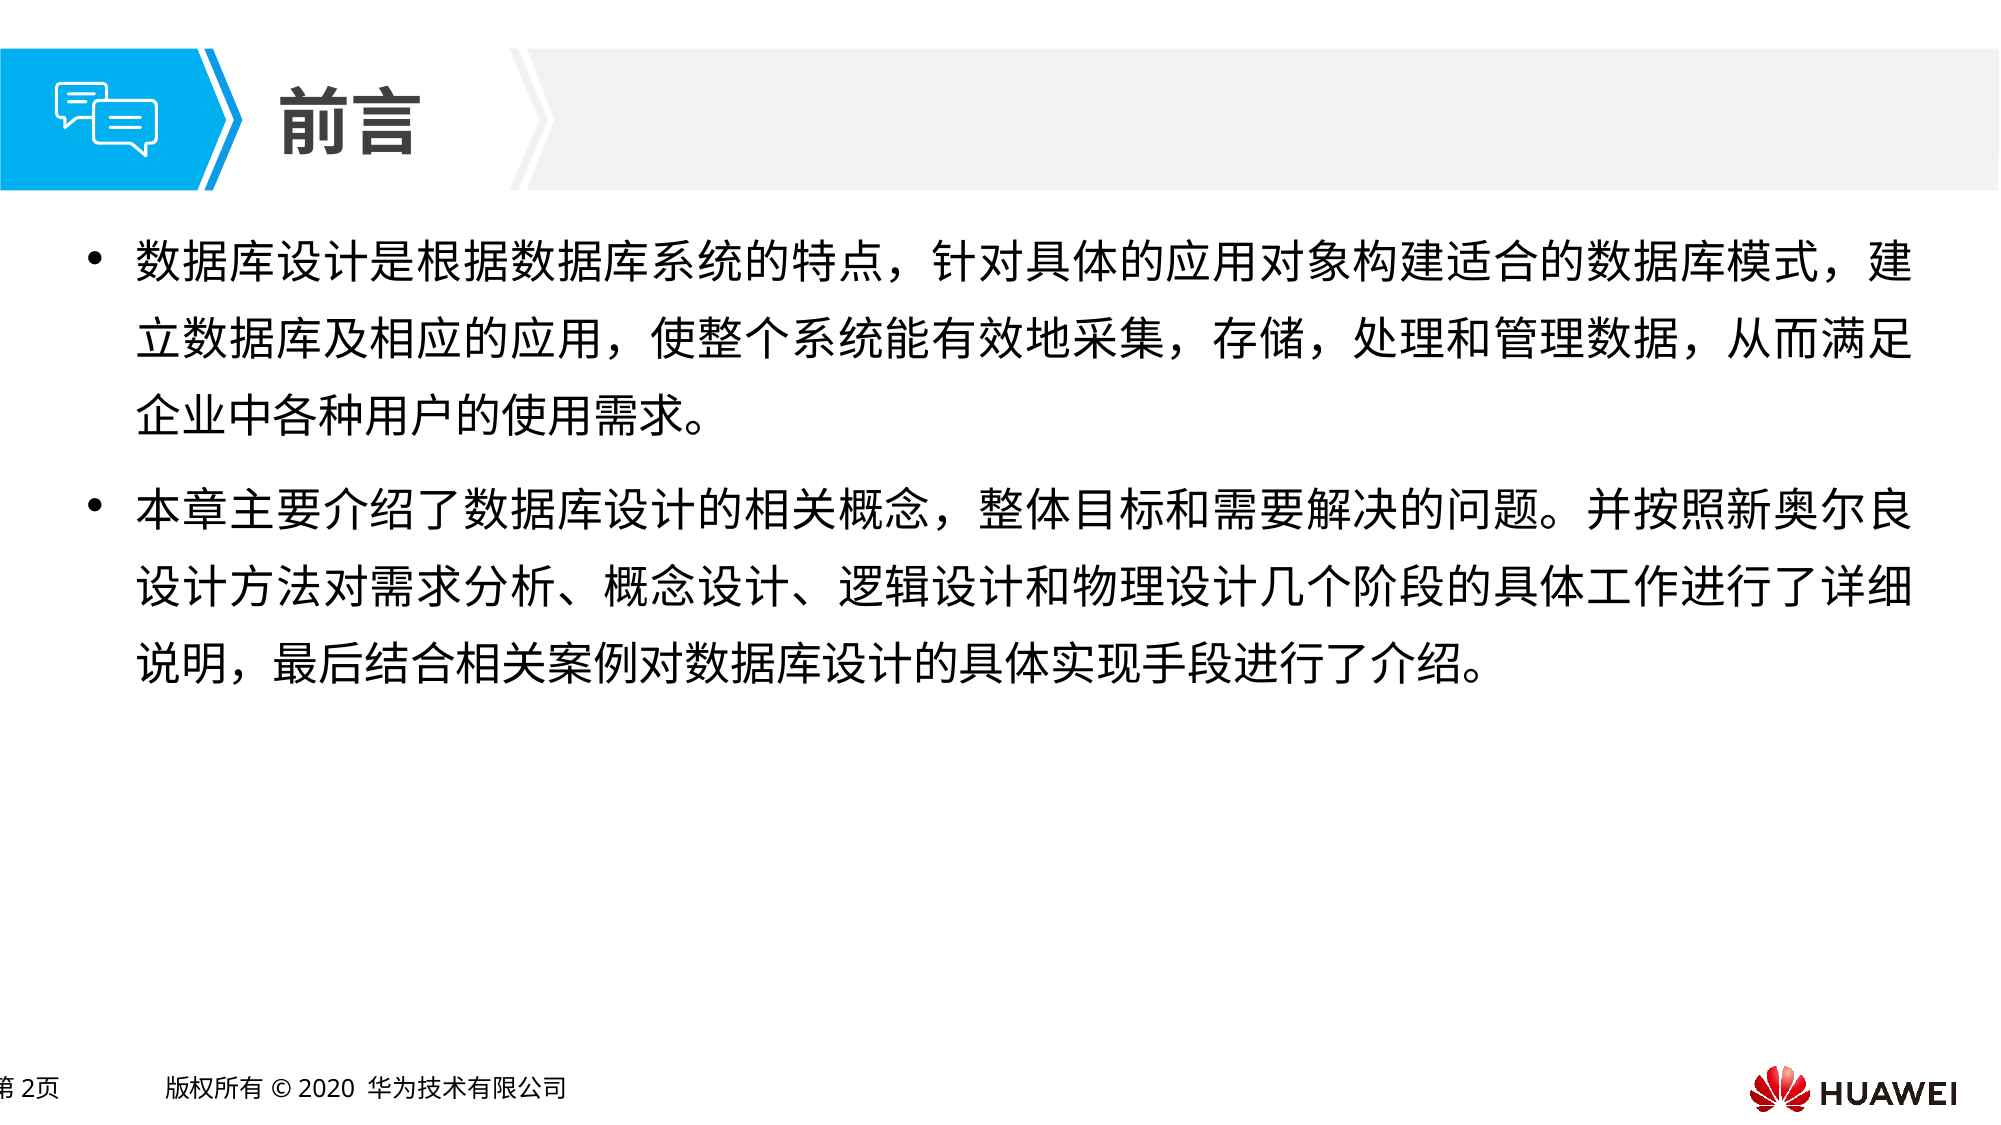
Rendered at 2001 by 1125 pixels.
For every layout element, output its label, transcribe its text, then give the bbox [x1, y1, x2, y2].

picture [1750, 1066, 1956, 1112]
list 数据库设计是根据数据库系统的特点，针对具体的应用对象构建适合的数据库模式，建立数据库及相应的应用，使整个系统能有效地采集，存储，处理和管理数据，从而满足企业中各种用户的使用需求。 本章主要介绍了数据库设计的相关概念，整体目标和需要解决的问题。并按照新奥尔良设计方法对需求分析、概念设计、逻辑设计和物理设计几个阶段的具体工作进行了详细说明，最后结合相关案例对数据库设计的具体实现手段进行了介绍。 [72, 204, 1929, 973]
